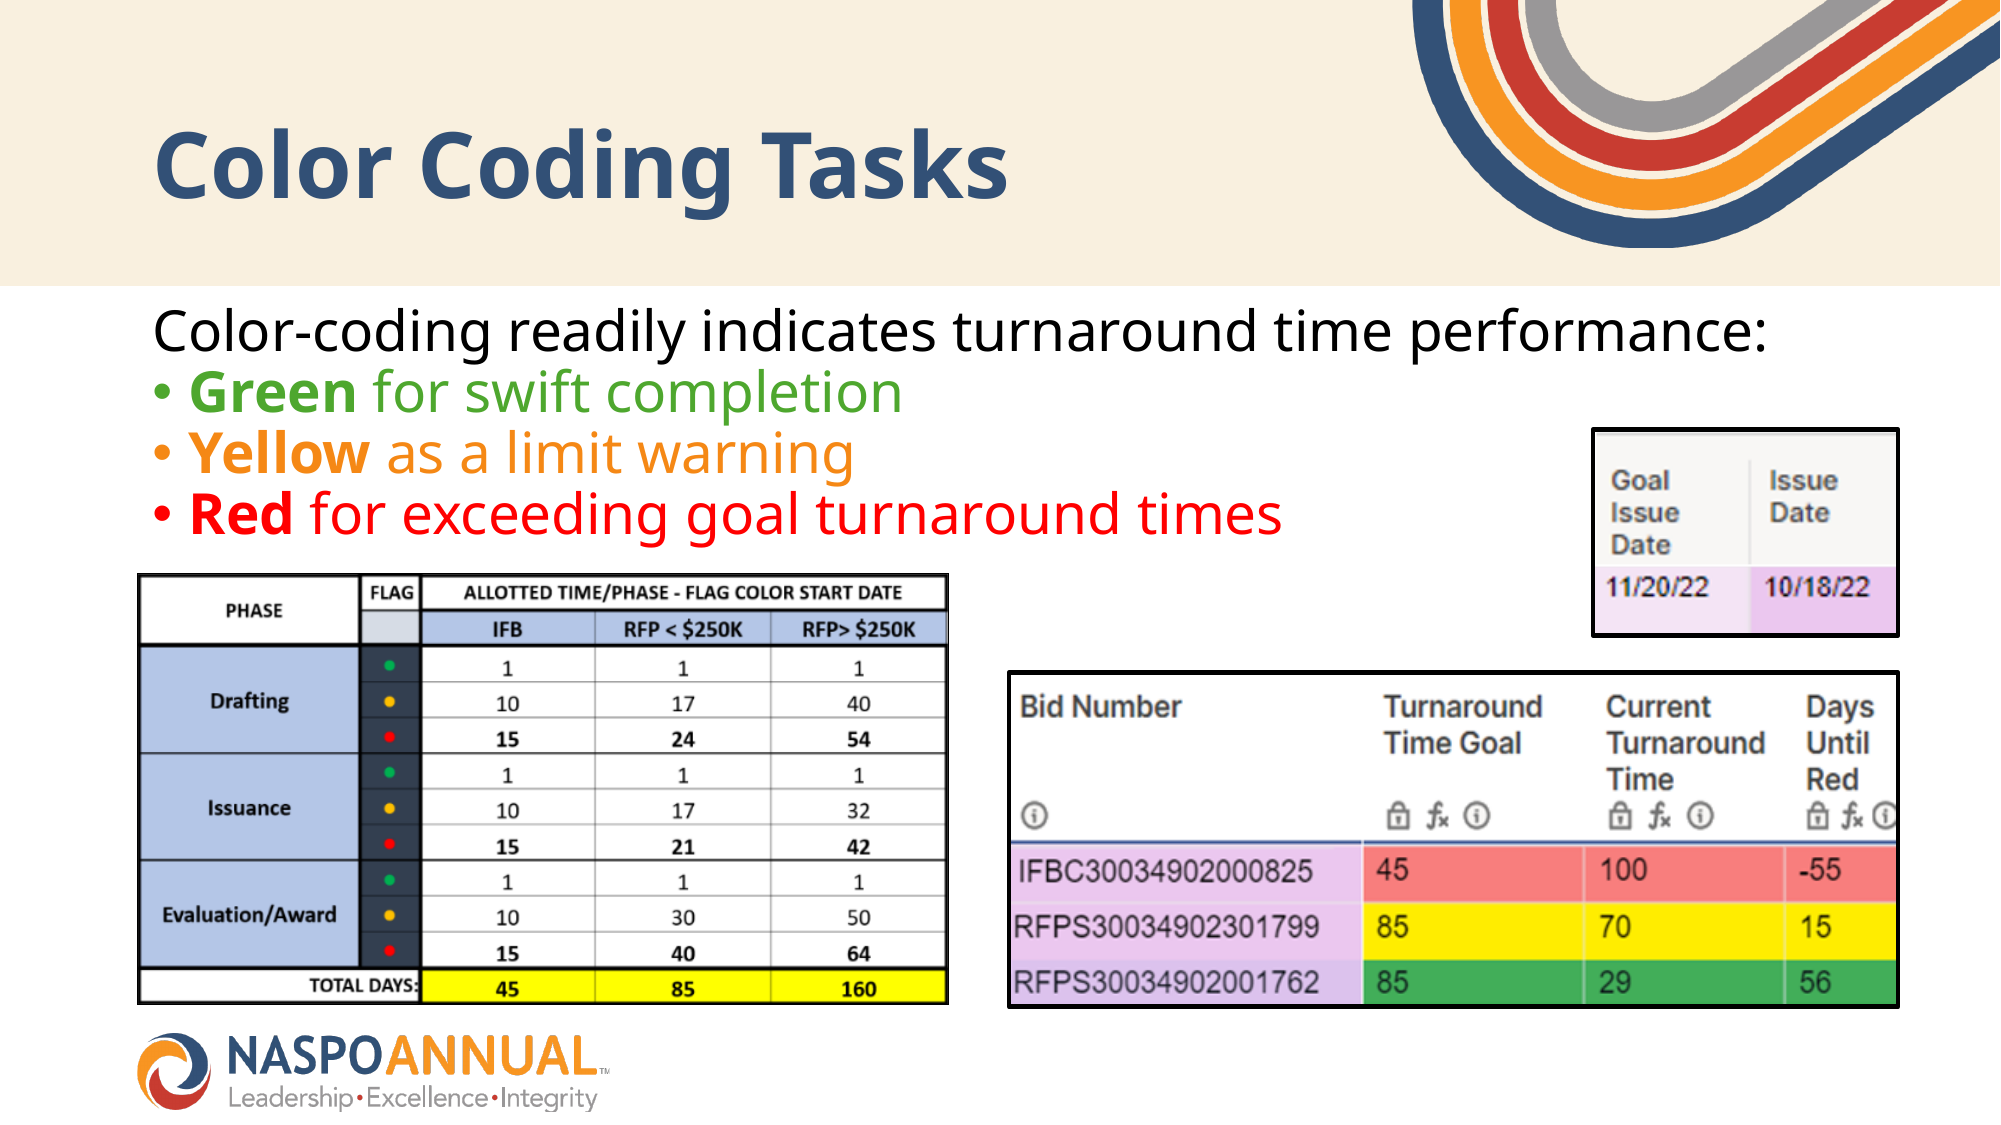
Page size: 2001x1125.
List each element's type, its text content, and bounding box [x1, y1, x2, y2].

picture [1594, 431, 1897, 634]
picture [1010, 674, 1897, 1005]
text_box [0, 0, 2000, 1125]
title Color Coding Tasks [137, 59, 1641, 278]
list Color-coding readily indicates turnaround time performance: Green for swift completion Yellow as a limit warning Red for exceeding goal turnaround times [137, 295, 1791, 574]
picture [136, 572, 949, 1006]
